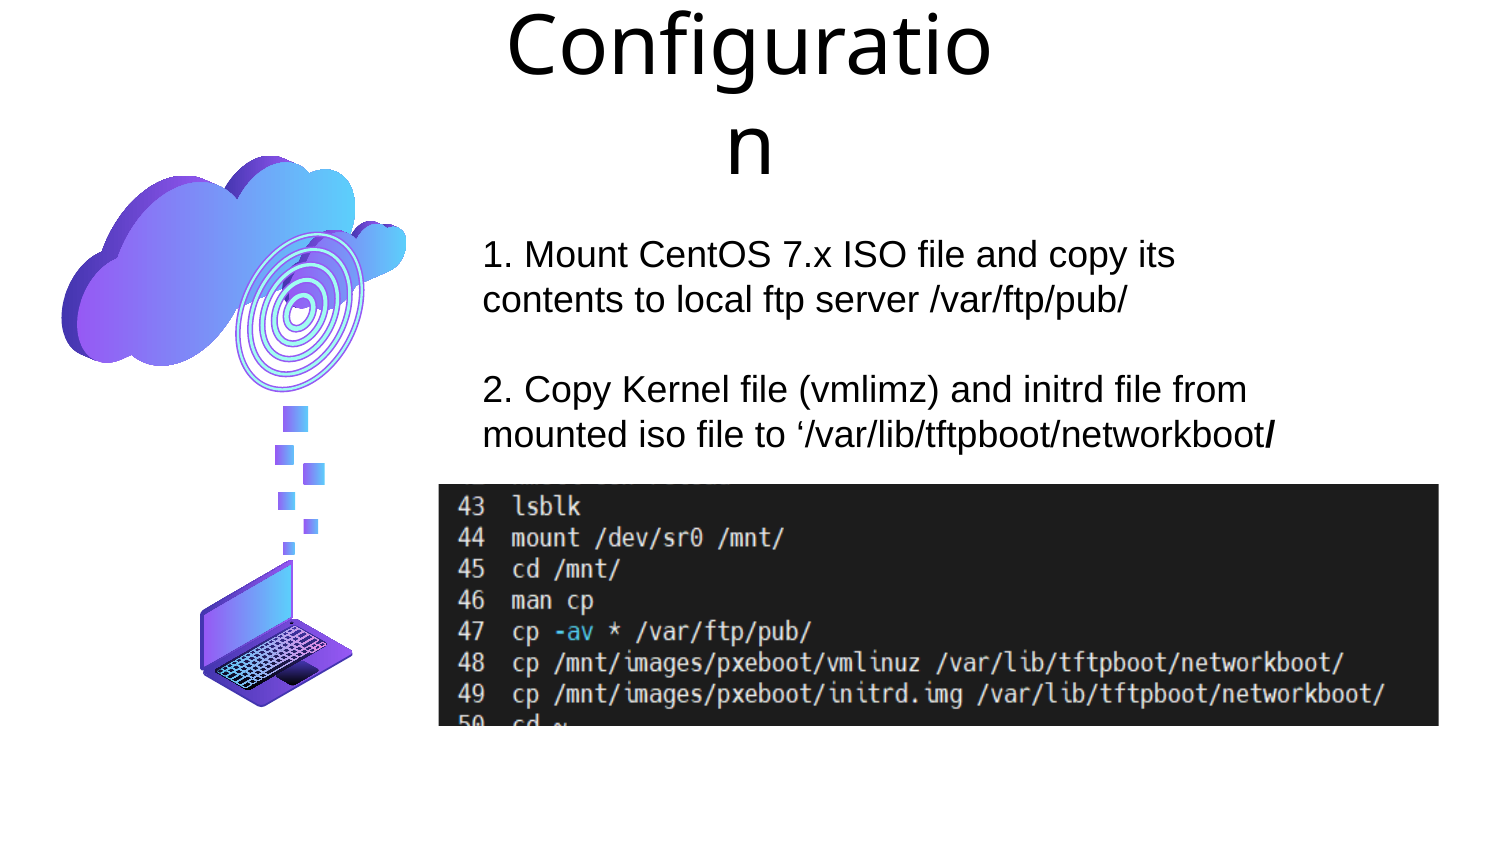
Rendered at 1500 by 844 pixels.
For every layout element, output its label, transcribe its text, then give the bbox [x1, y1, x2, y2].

text_box 1. Mount CentOS 7.x ISO file and copy its contents to local ftp server /var/ftp/pub/ 2. Copy Kernel file (vmlimz) and initrd file from mounted iso file to ‘/var/lib/tftpboot/networkboot/ [467, 322, 1315, 407]
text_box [274, 406, 326, 555]
title Configuration [467, 49, 1033, 134]
picture [438, 483, 1439, 726]
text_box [61, 155, 407, 366]
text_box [199, 559, 353, 708]
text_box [237, 233, 363, 391]
